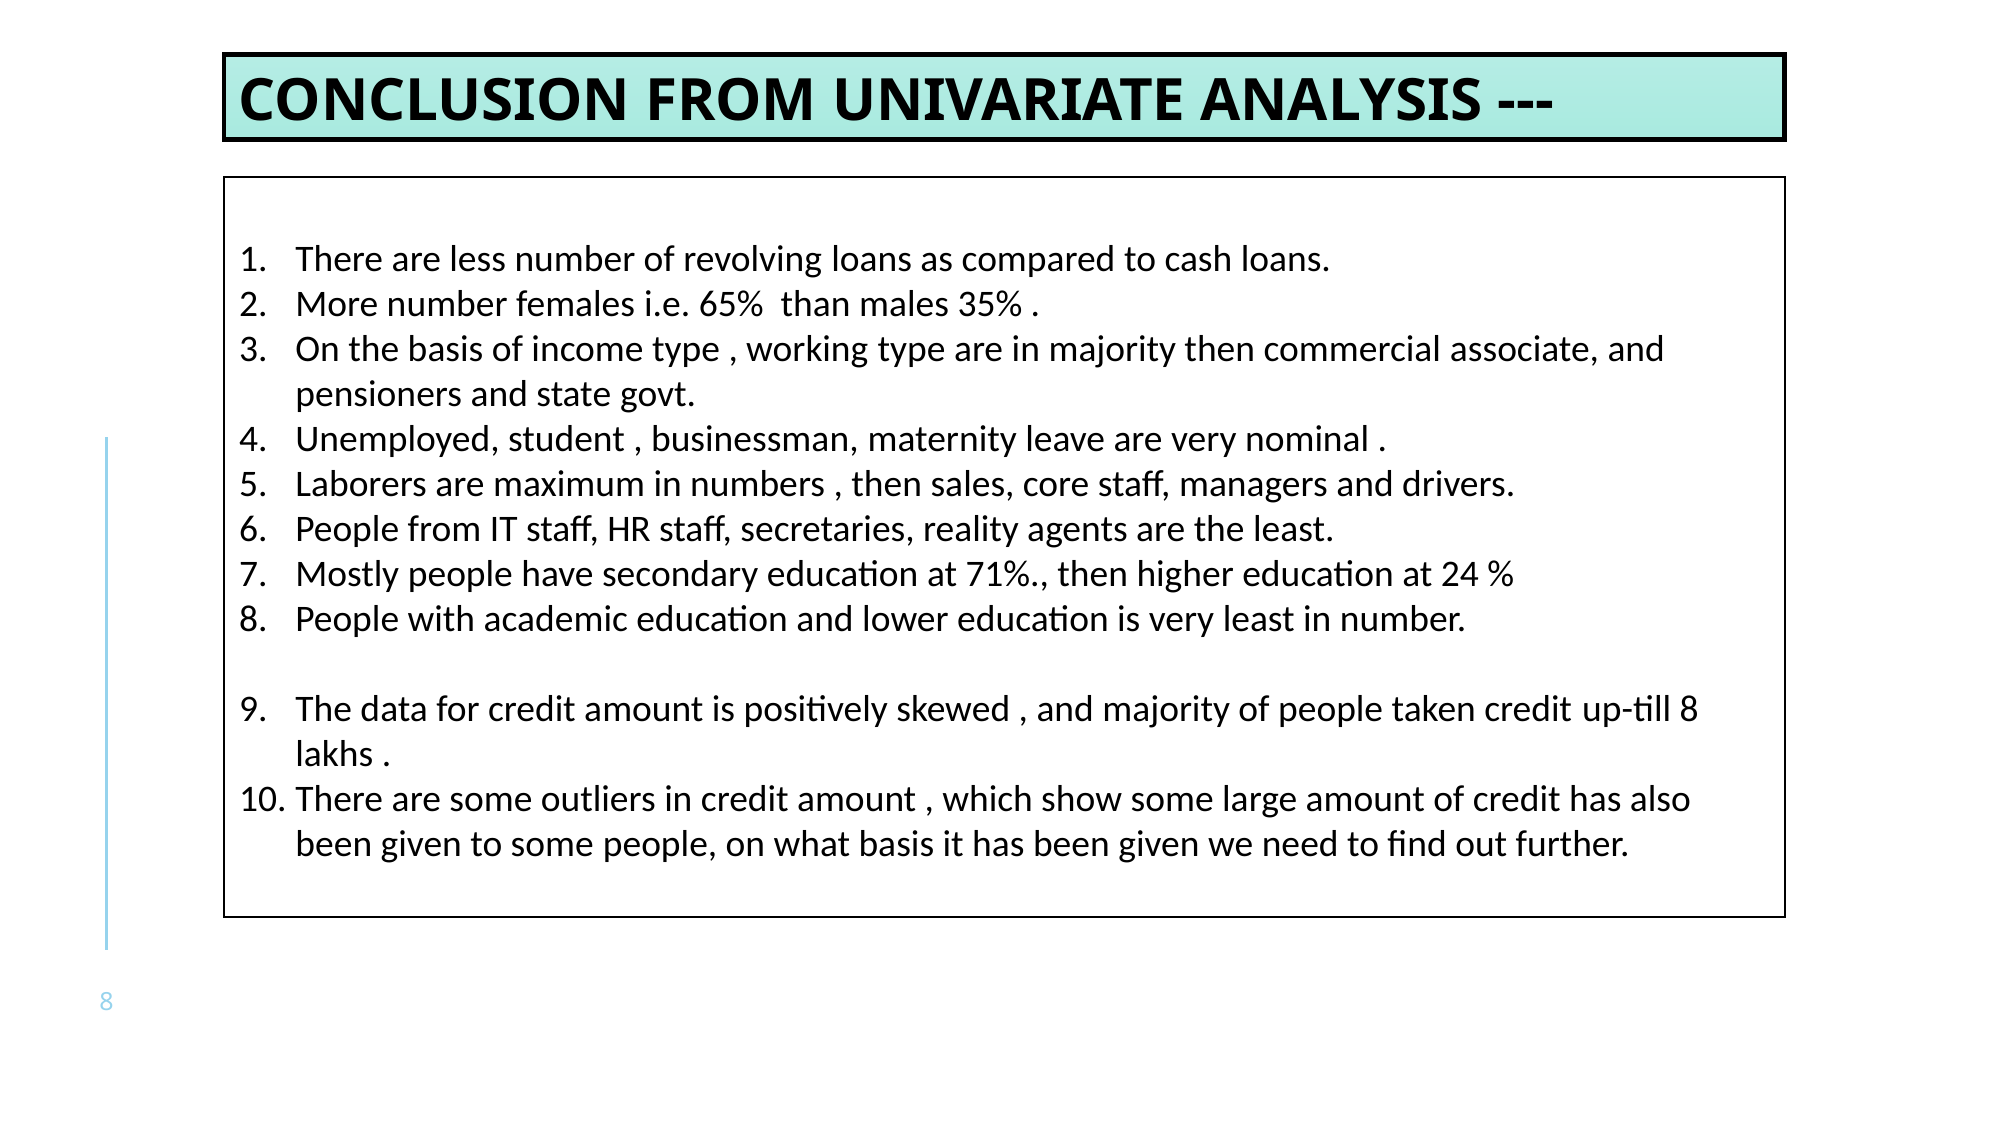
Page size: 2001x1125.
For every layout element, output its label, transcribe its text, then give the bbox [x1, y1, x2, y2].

slide_number 8 [68, 987, 144, 1018]
text_box CONCLUSION FROM UNIVARIATE ANALYSIS --- [223, 54, 1785, 140]
text_box There are less number of revolving loans as compared to cash loans. More number females i.e. 65% than males 35% . On the basis of income type , working type are in majority then commercial associate, and pensioners and state govt. Unemployed, student , businessman, maternity leave are very nominal . Laborers are maximum in numbers , then sales, core staff, managers and drivers. People from IT staff, HR staff, secretaries, reality agents are the least. Mostly people have secondary education at 71%., then higher education at 24 % People with academic education and lower education is very least in number. The data for credit amount is positively skewed , and majority of people taken credit up-till 8 lakhs . There are some outliers in credit amount , which show some large amount of credit has also been given to some people, on what basis it has been given we need to find out further. [223, 176, 1786, 918]
